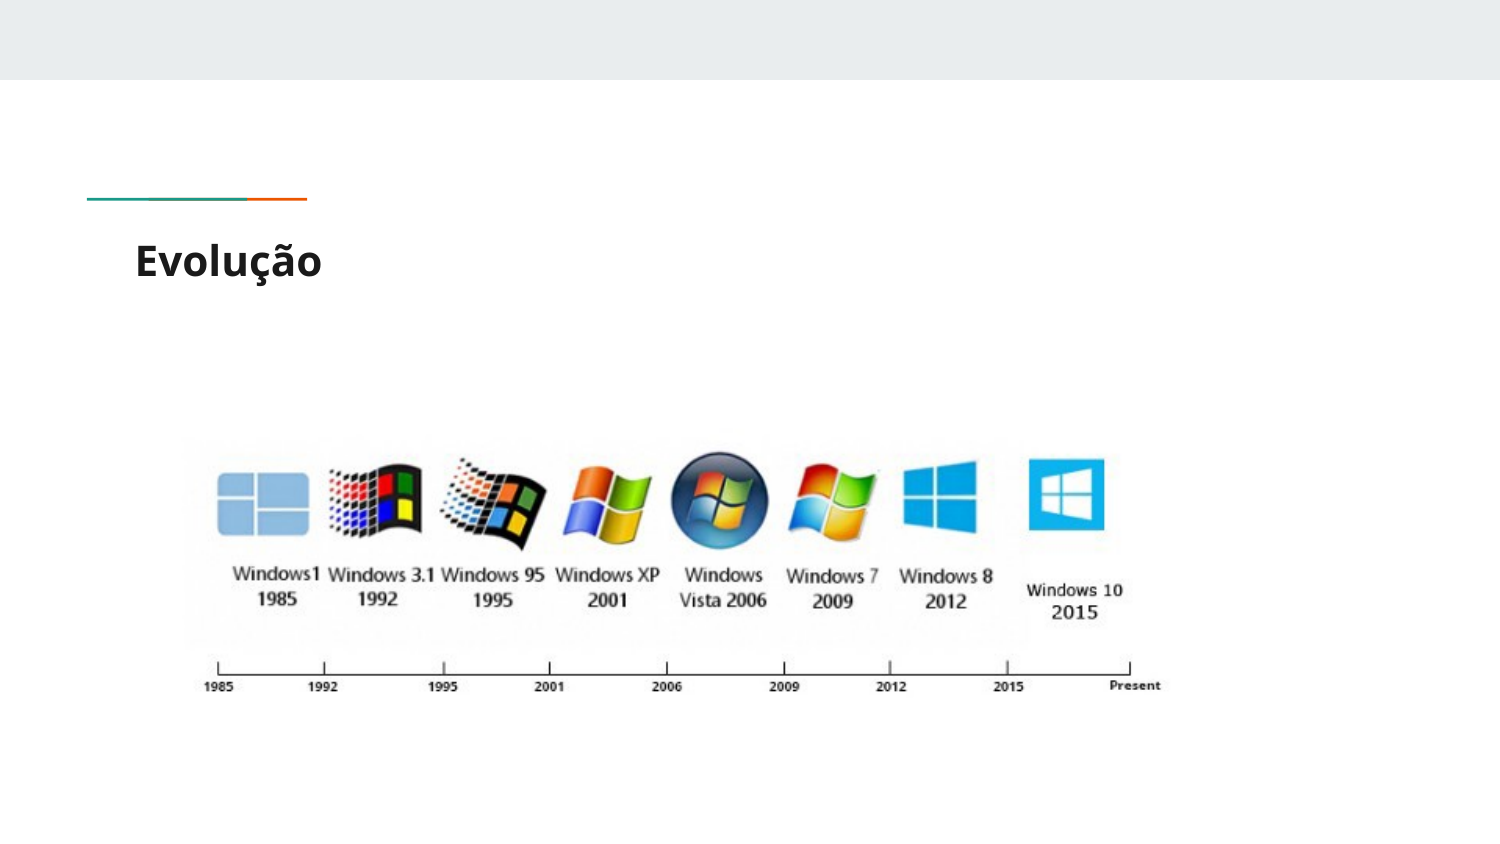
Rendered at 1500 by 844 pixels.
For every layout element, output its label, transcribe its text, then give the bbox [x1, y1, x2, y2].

title Evolução [119, 216, 1381, 305]
picture [119, 303, 1214, 791]
